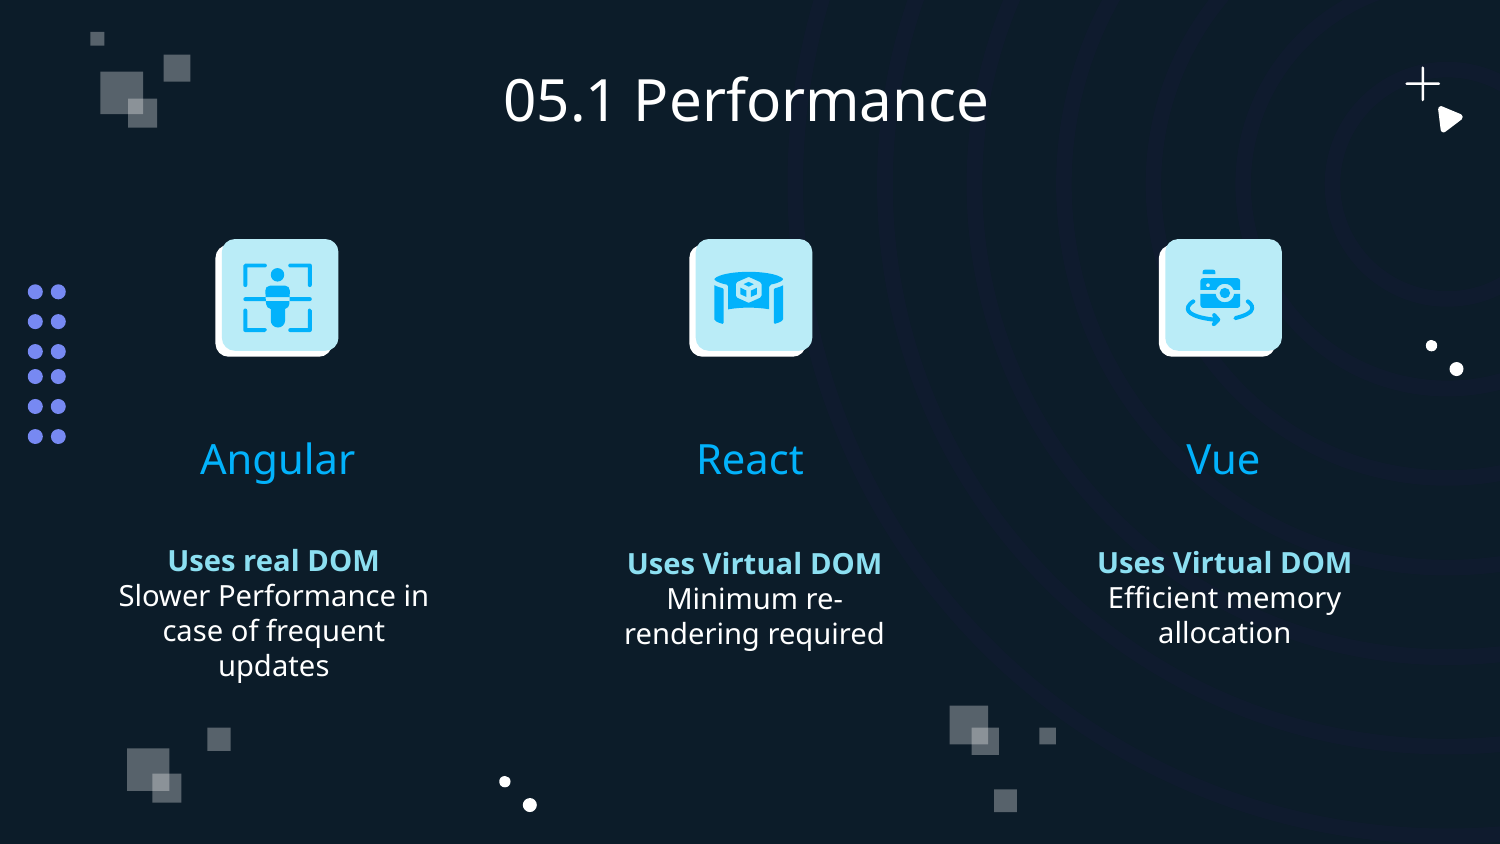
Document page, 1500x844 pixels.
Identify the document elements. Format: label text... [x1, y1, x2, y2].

subtitle Uses real DOM Slower Performance in case of frequent updates [102, 531, 446, 693]
title Angular [118, 414, 438, 502]
subtitle Uses Virtual DOM Efficient memory allocation [1065, 541, 1385, 653]
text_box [215, 238, 339, 357]
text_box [1158, 238, 1283, 357]
title React [590, 414, 910, 502]
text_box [714, 271, 784, 325]
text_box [243, 263, 313, 333]
subtitle Uses Virtual DOM Minimum re-rendering required [595, 542, 915, 654]
title Vue [1063, 414, 1384, 502]
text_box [689, 238, 813, 357]
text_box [1185, 269, 1256, 327]
title 05.1 Performance [114, 58, 1379, 137]
